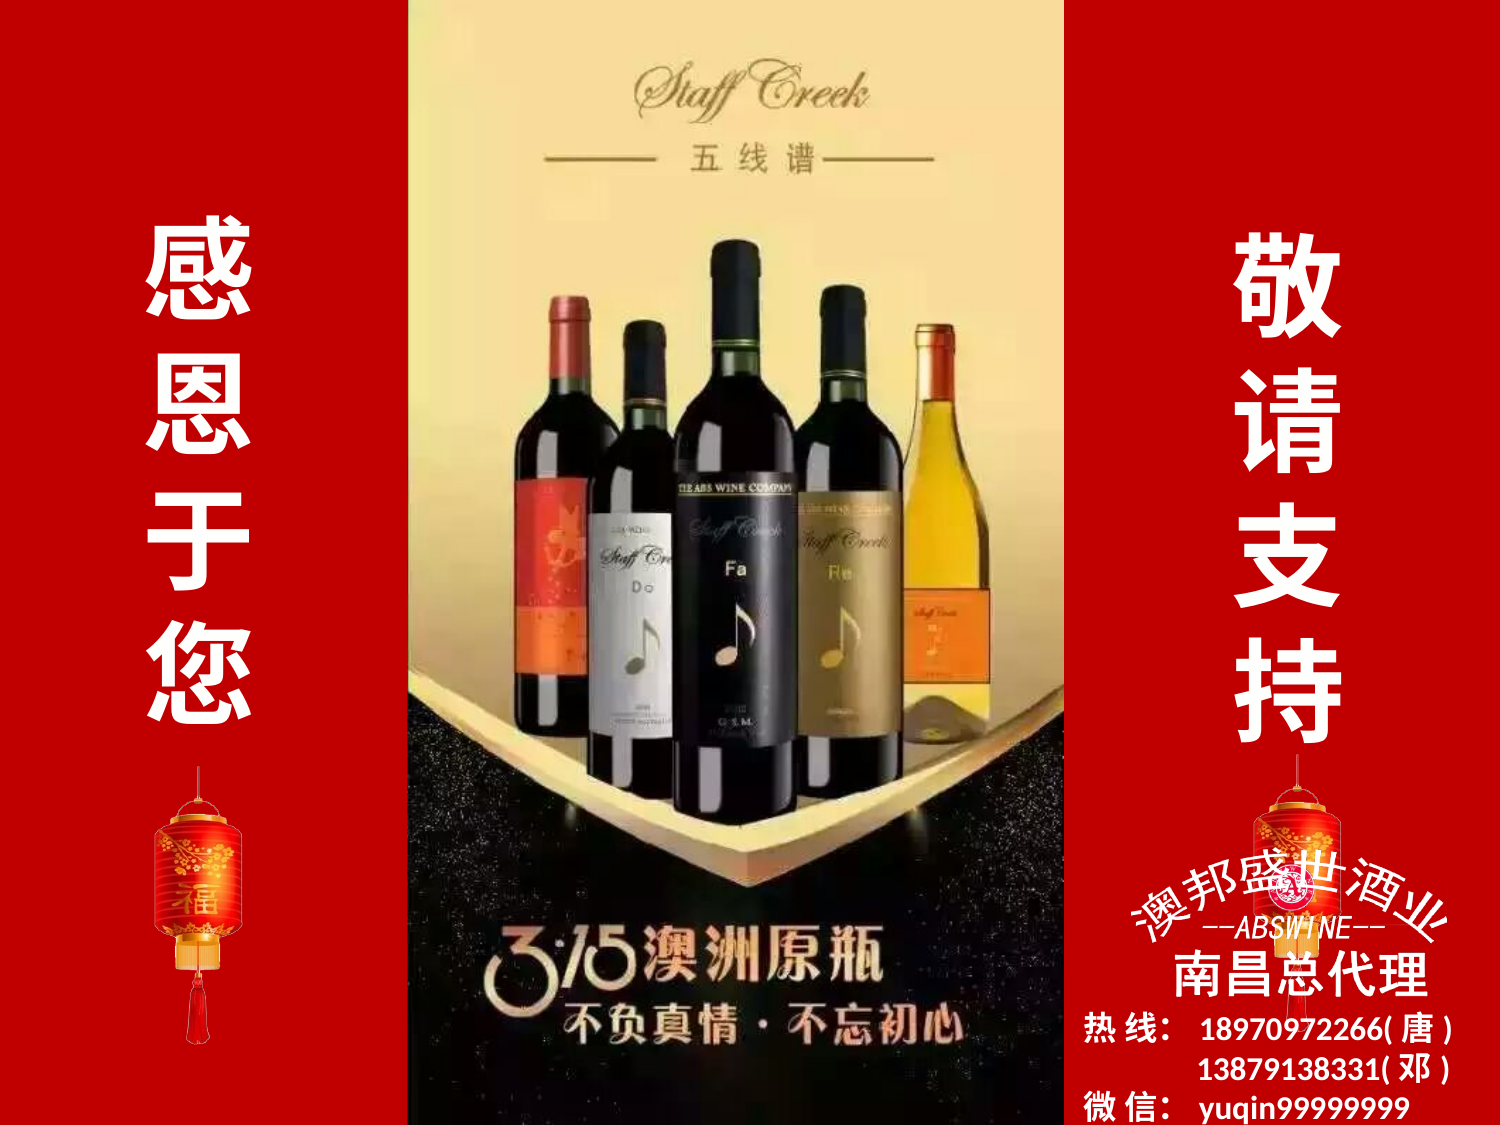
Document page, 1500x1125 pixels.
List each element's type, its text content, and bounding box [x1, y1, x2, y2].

text_box 敬请支持 [1210, 208, 1367, 763]
picture [1245, 751, 1345, 833]
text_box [1068, 833, 1500, 1125]
picture [407, 0, 1065, 1125]
text_box 感恩于您 [122, 191, 278, 746]
picture [147, 763, 247, 1047]
